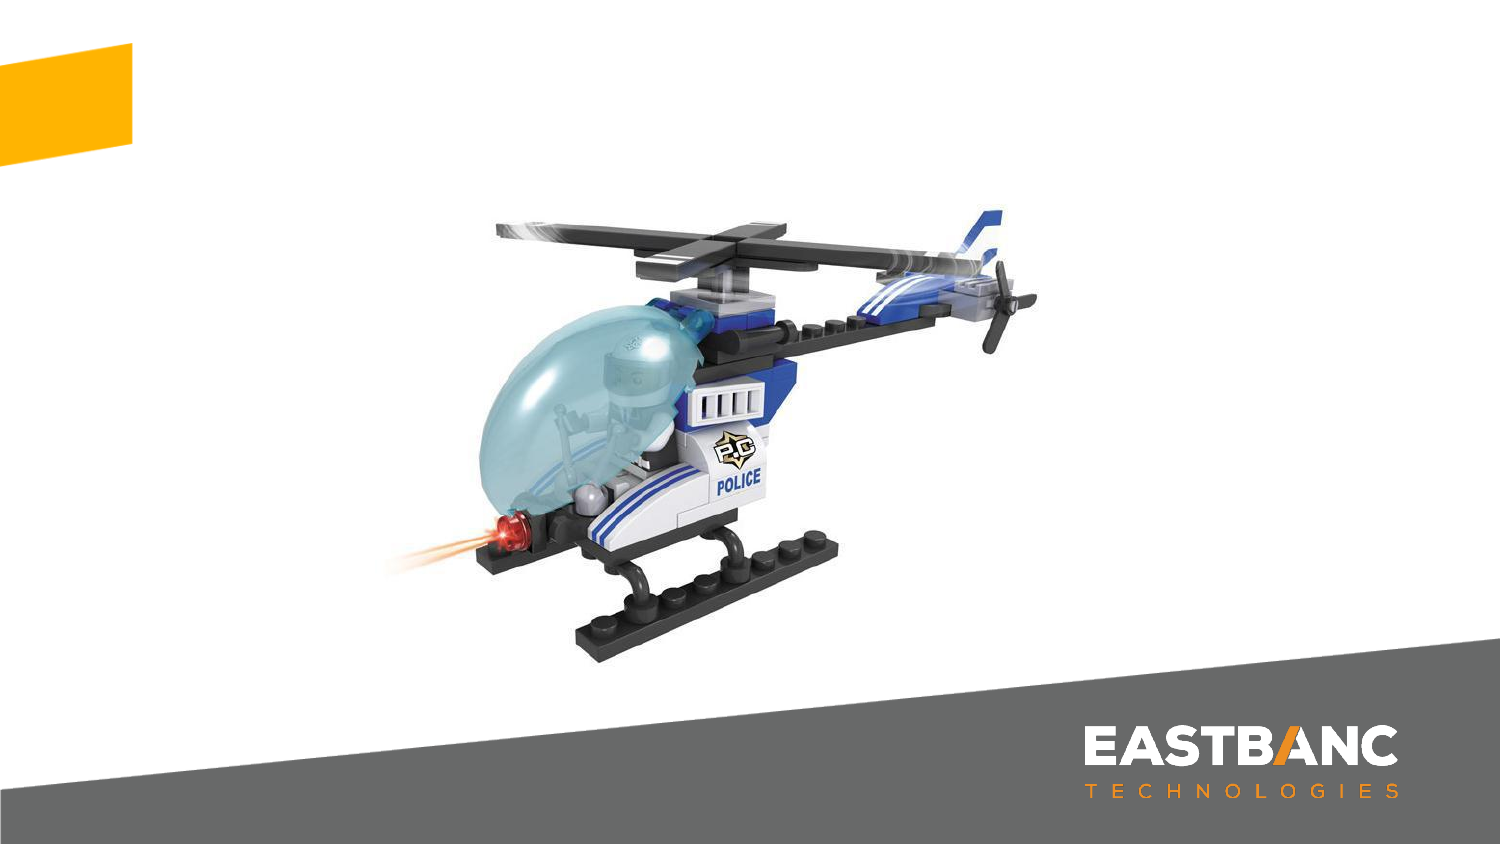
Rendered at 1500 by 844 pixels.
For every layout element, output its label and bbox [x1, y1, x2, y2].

picture [0, 43, 133, 167]
picture [0, 173, 1500, 844]
